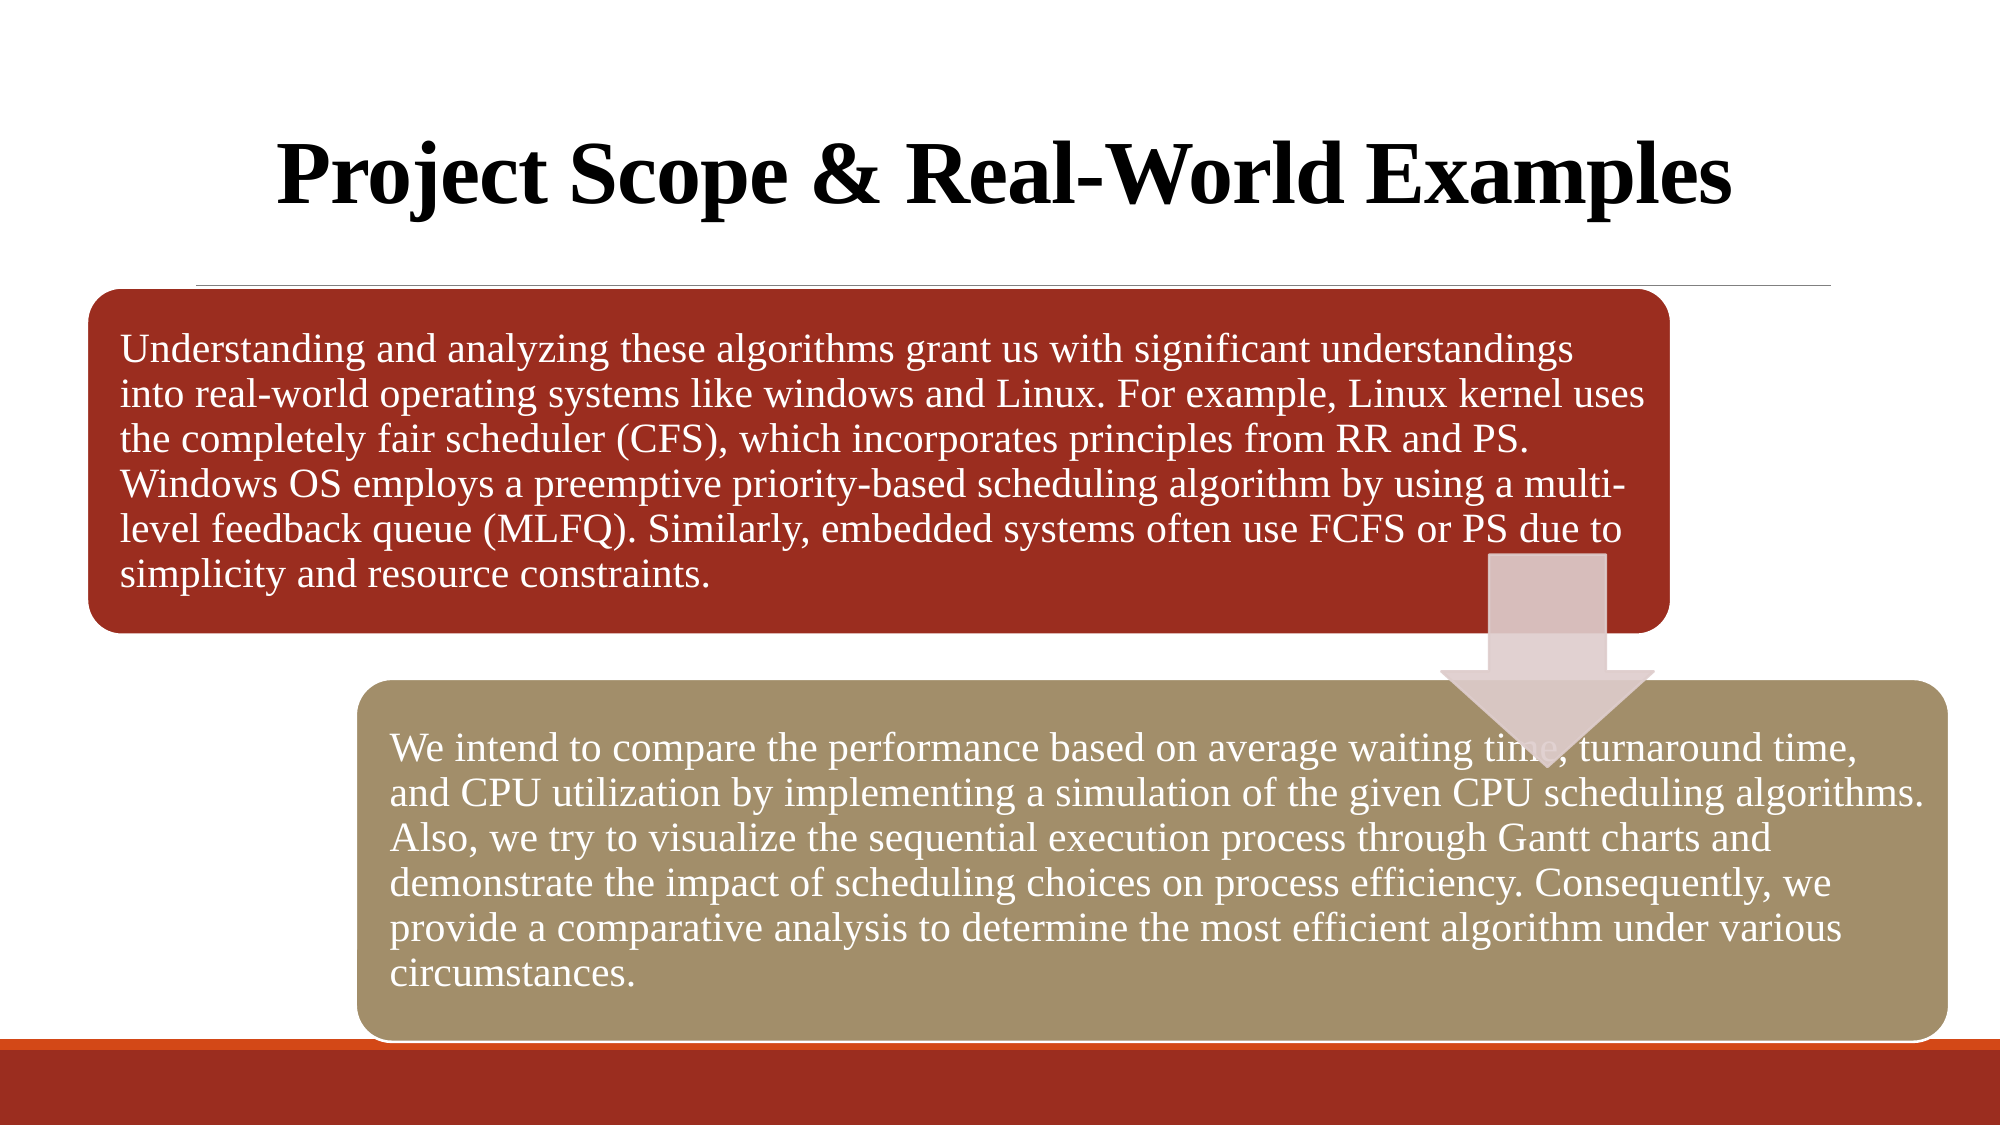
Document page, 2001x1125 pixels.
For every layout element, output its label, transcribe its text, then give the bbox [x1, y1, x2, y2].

title Project Scope & Real-World Examples [180, 47, 1830, 230]
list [106, 301, 1930, 1029]
